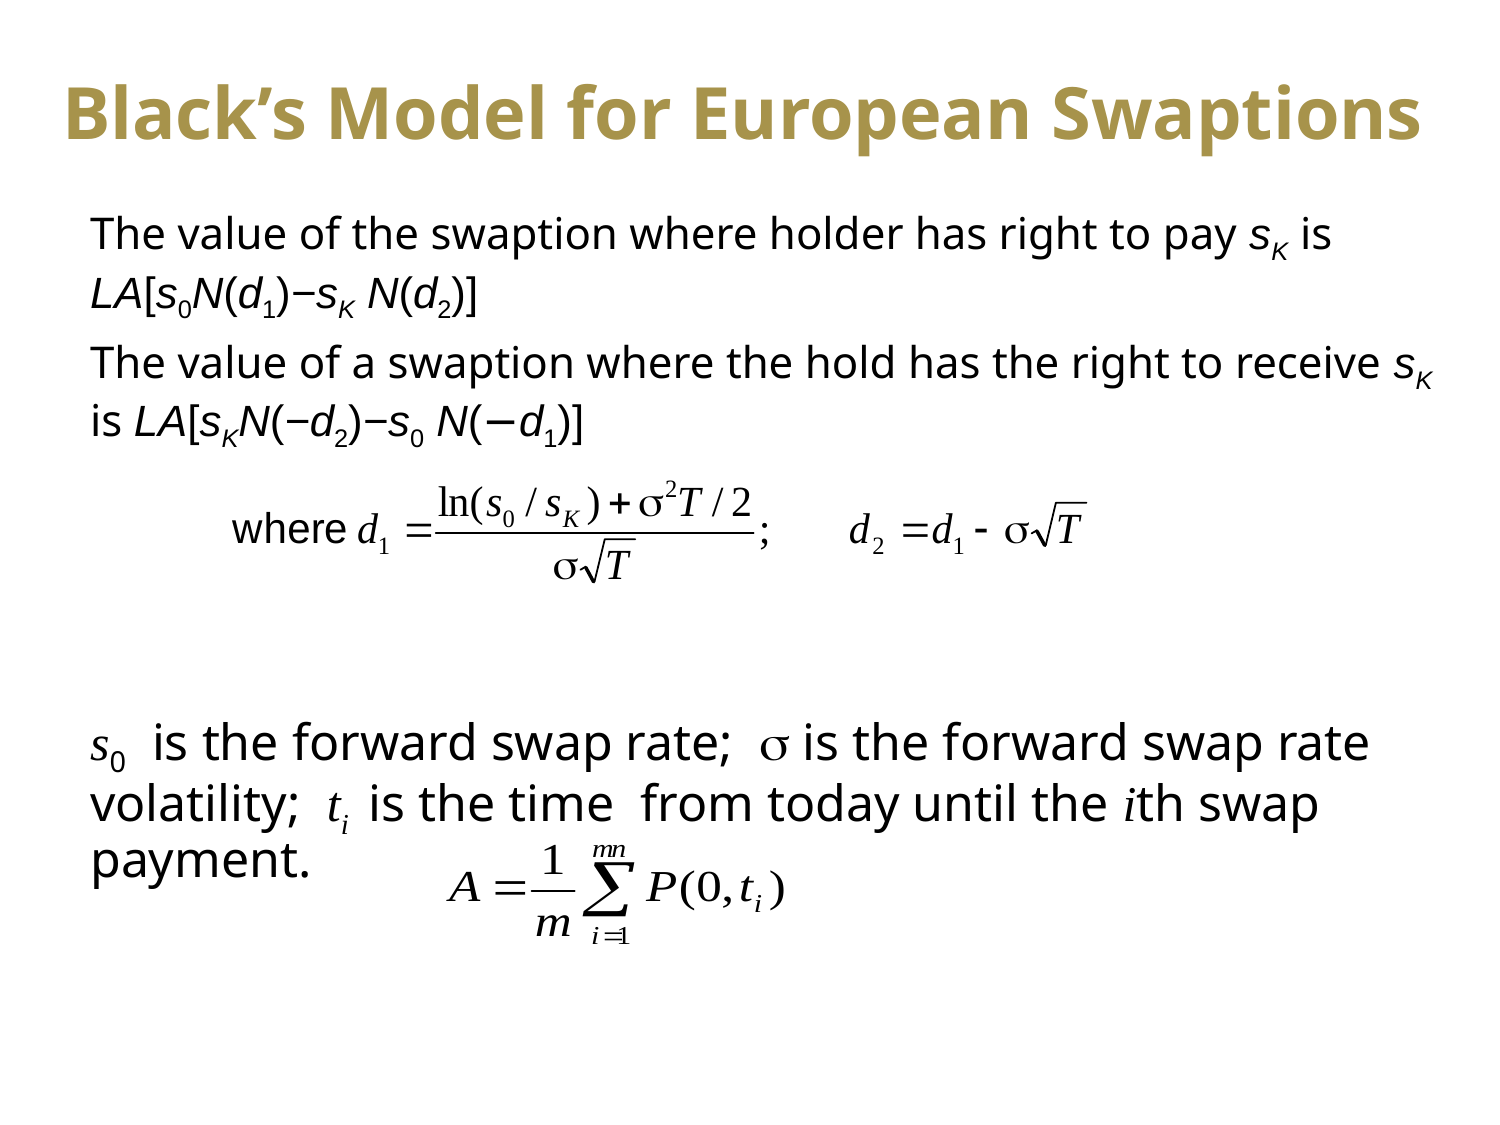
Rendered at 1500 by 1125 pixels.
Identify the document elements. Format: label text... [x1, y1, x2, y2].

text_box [224, 468, 1096, 594]
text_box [437, 828, 796, 954]
title Black’s Model for European Swaptions [46, 32, 1454, 200]
list The value of the swaption where holder has right to pay sK is LA[s0N(d1)−sK N(d2)] The value of a swaption where the hold has the right to receive sK is LA[sKN(−d2)−s0 N(−d1)] s0 is the forward swap rate; s is the forward swap rate volatility; ti is the time from today until the ith swap payment. [46, 200, 1454, 954]
